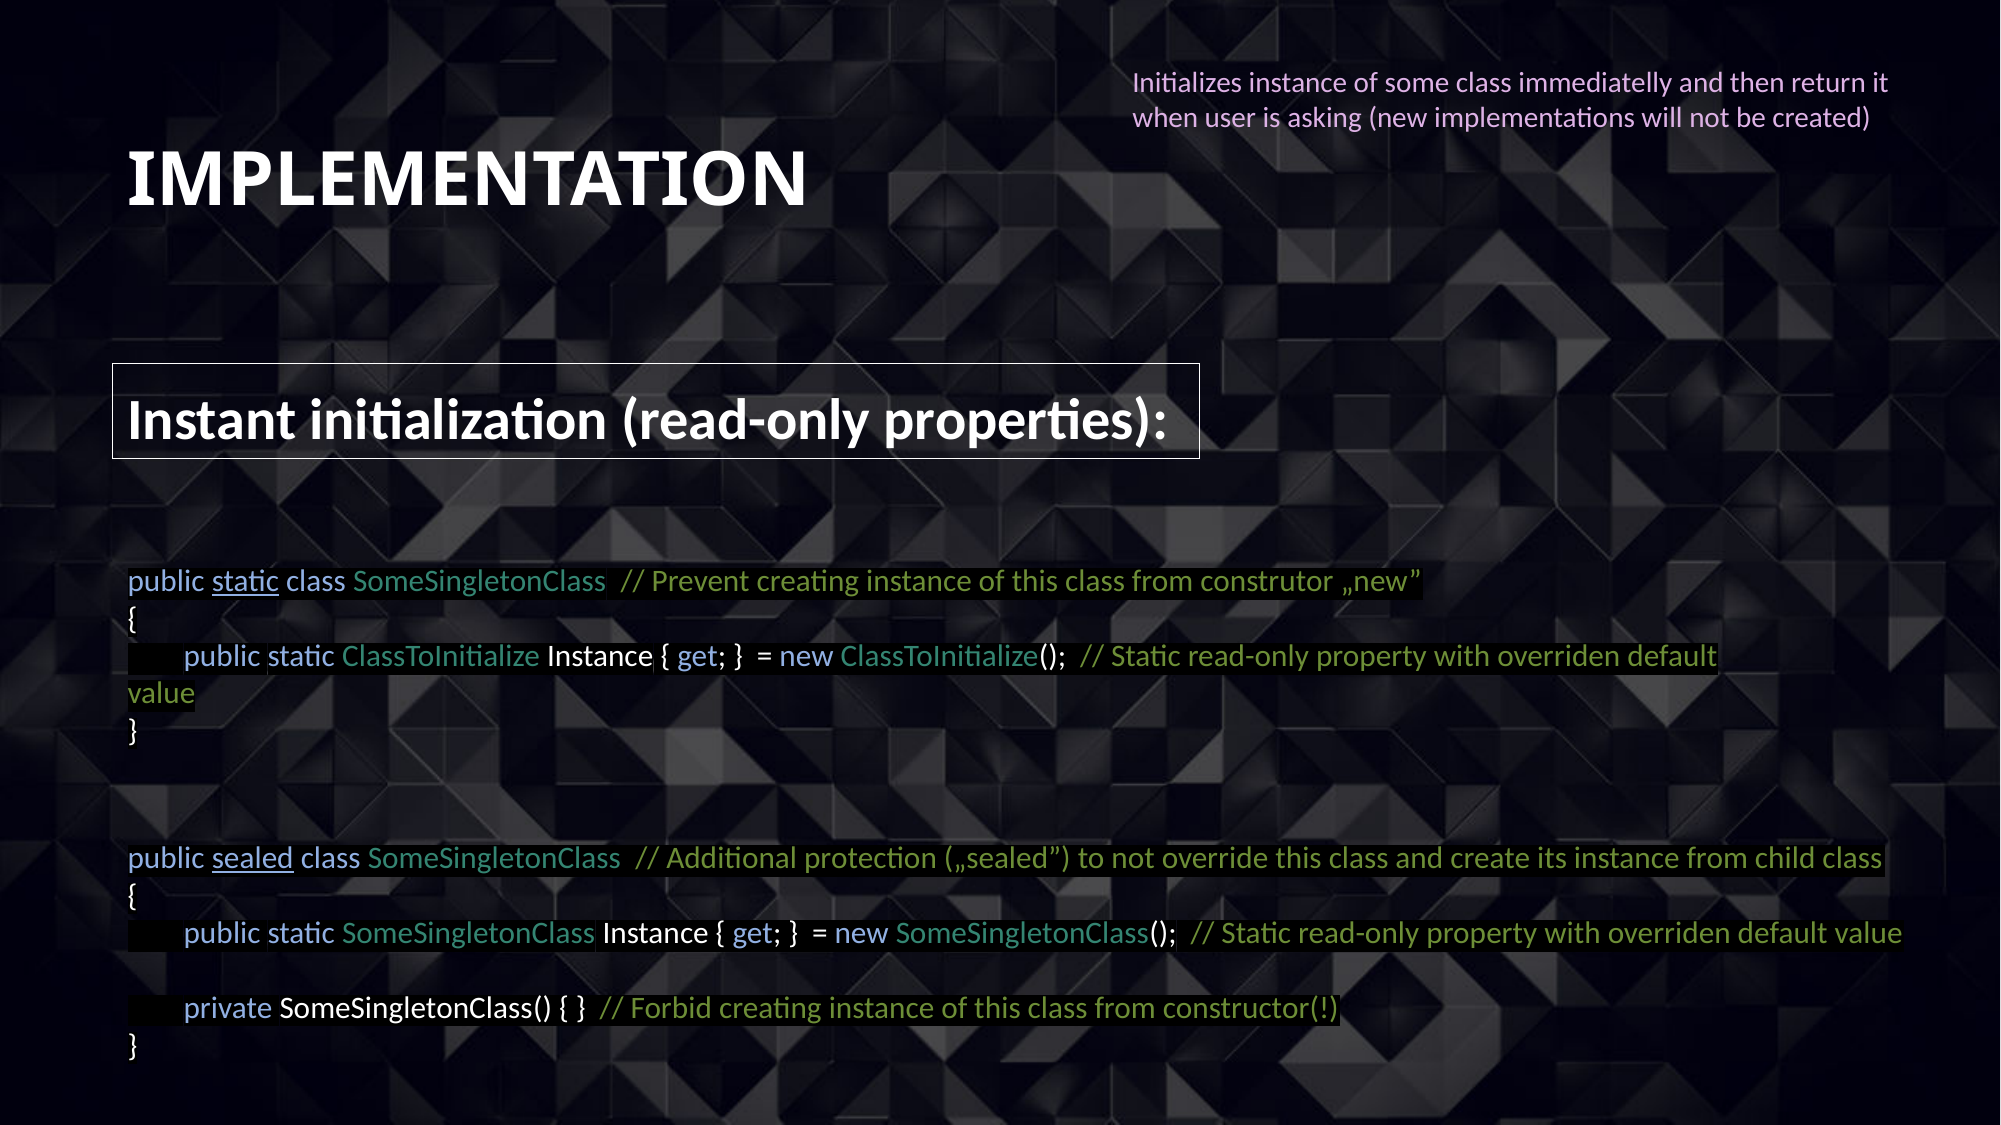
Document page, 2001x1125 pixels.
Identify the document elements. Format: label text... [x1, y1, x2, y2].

list public static class SomeSingletonClass // Prevent creating instance of this class from construtor „new” { public static ClassToInitialize Instance { get; } = new ClassToInitialize(); // Static read-only property with overriden default value } [112, 552, 1808, 718]
list Instant initialization (read-only properties): [112, 363, 1200, 459]
title Implementation [112, 56, 1775, 295]
text_box Initializes instance of some class immediatelly and then return it when user is asking (new implementations will not be created) [1117, 55, 1974, 141]
picture [0, 0, 2001, 1125]
text_box public sealed class SomeSingletonClass // Additional protection („sealed”) to not override this class and create its instance from child class { public static SomeSingletonClass Instance { get; } = new SomeSingletonClass(); // Static read-only property with overriden default value private SomeSingletonClass() { } // Forbid creating instance of this class from constructor(!) } [112, 830, 1974, 1069]
